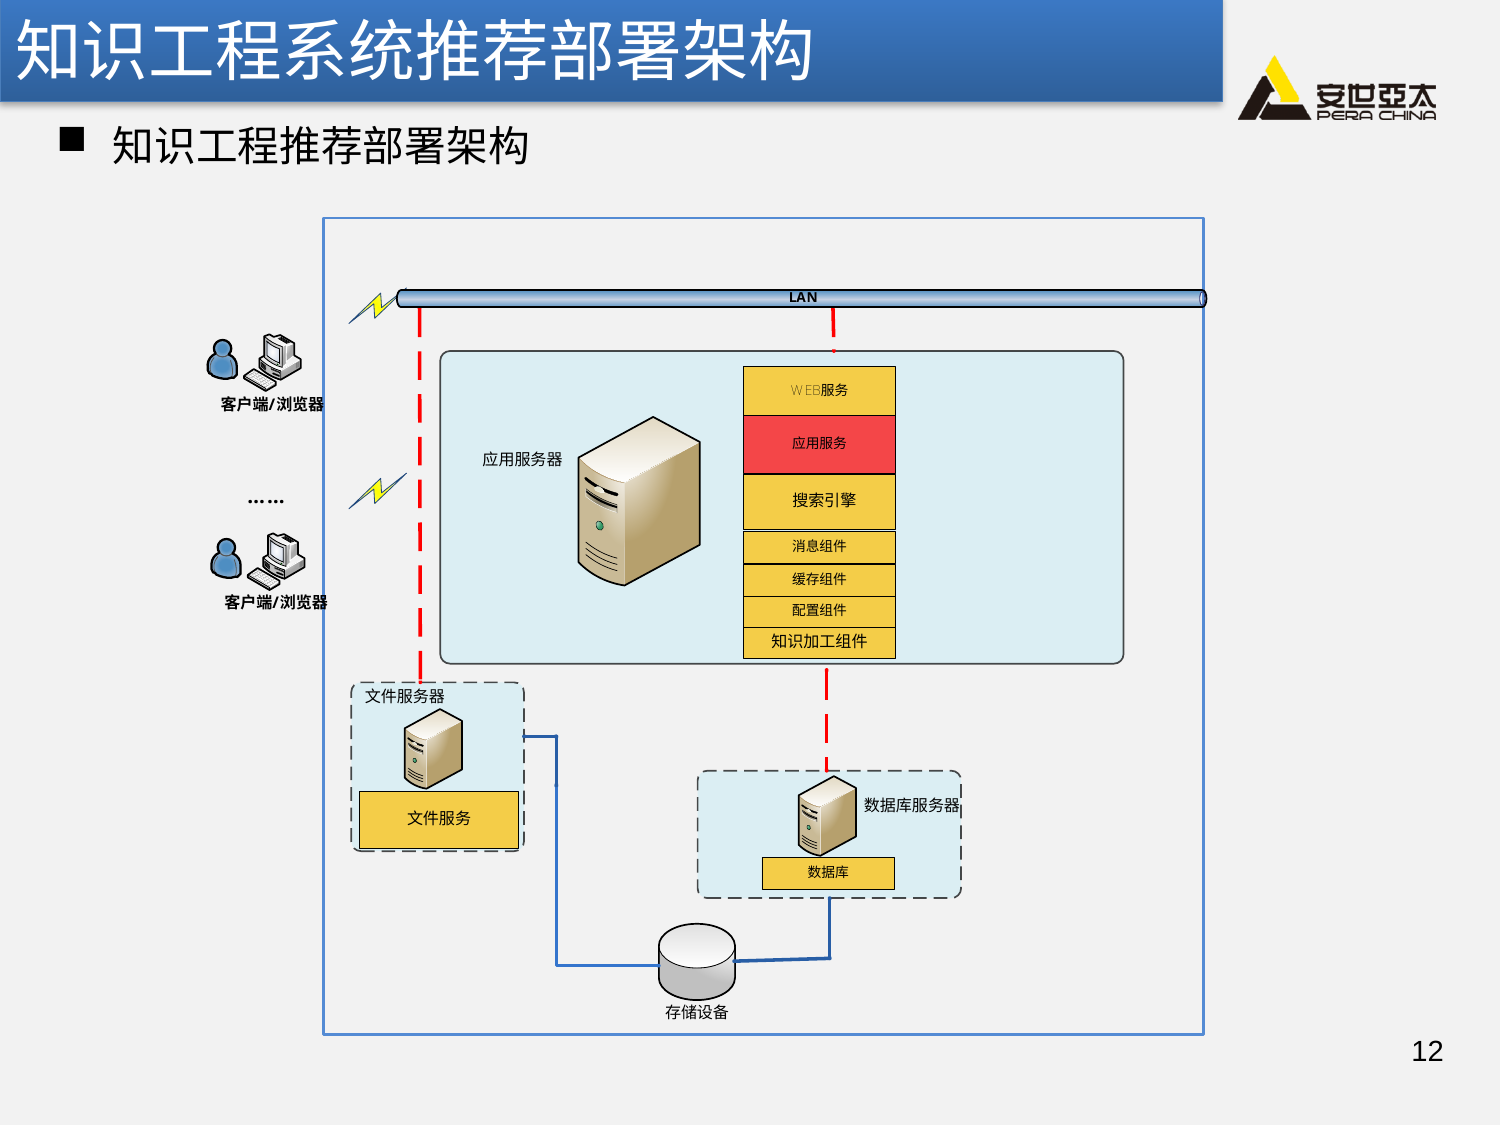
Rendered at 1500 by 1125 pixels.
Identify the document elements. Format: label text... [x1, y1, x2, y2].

list 知识工程推荐部署架构 [41, 101, 1400, 1006]
slide_number 12 [1108, 1024, 1460, 1103]
text_box 知识工程系统推荐部署架构 [0, 1, 1223, 102]
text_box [199, 207, 1223, 1041]
picture [1237, 54, 1436, 120]
